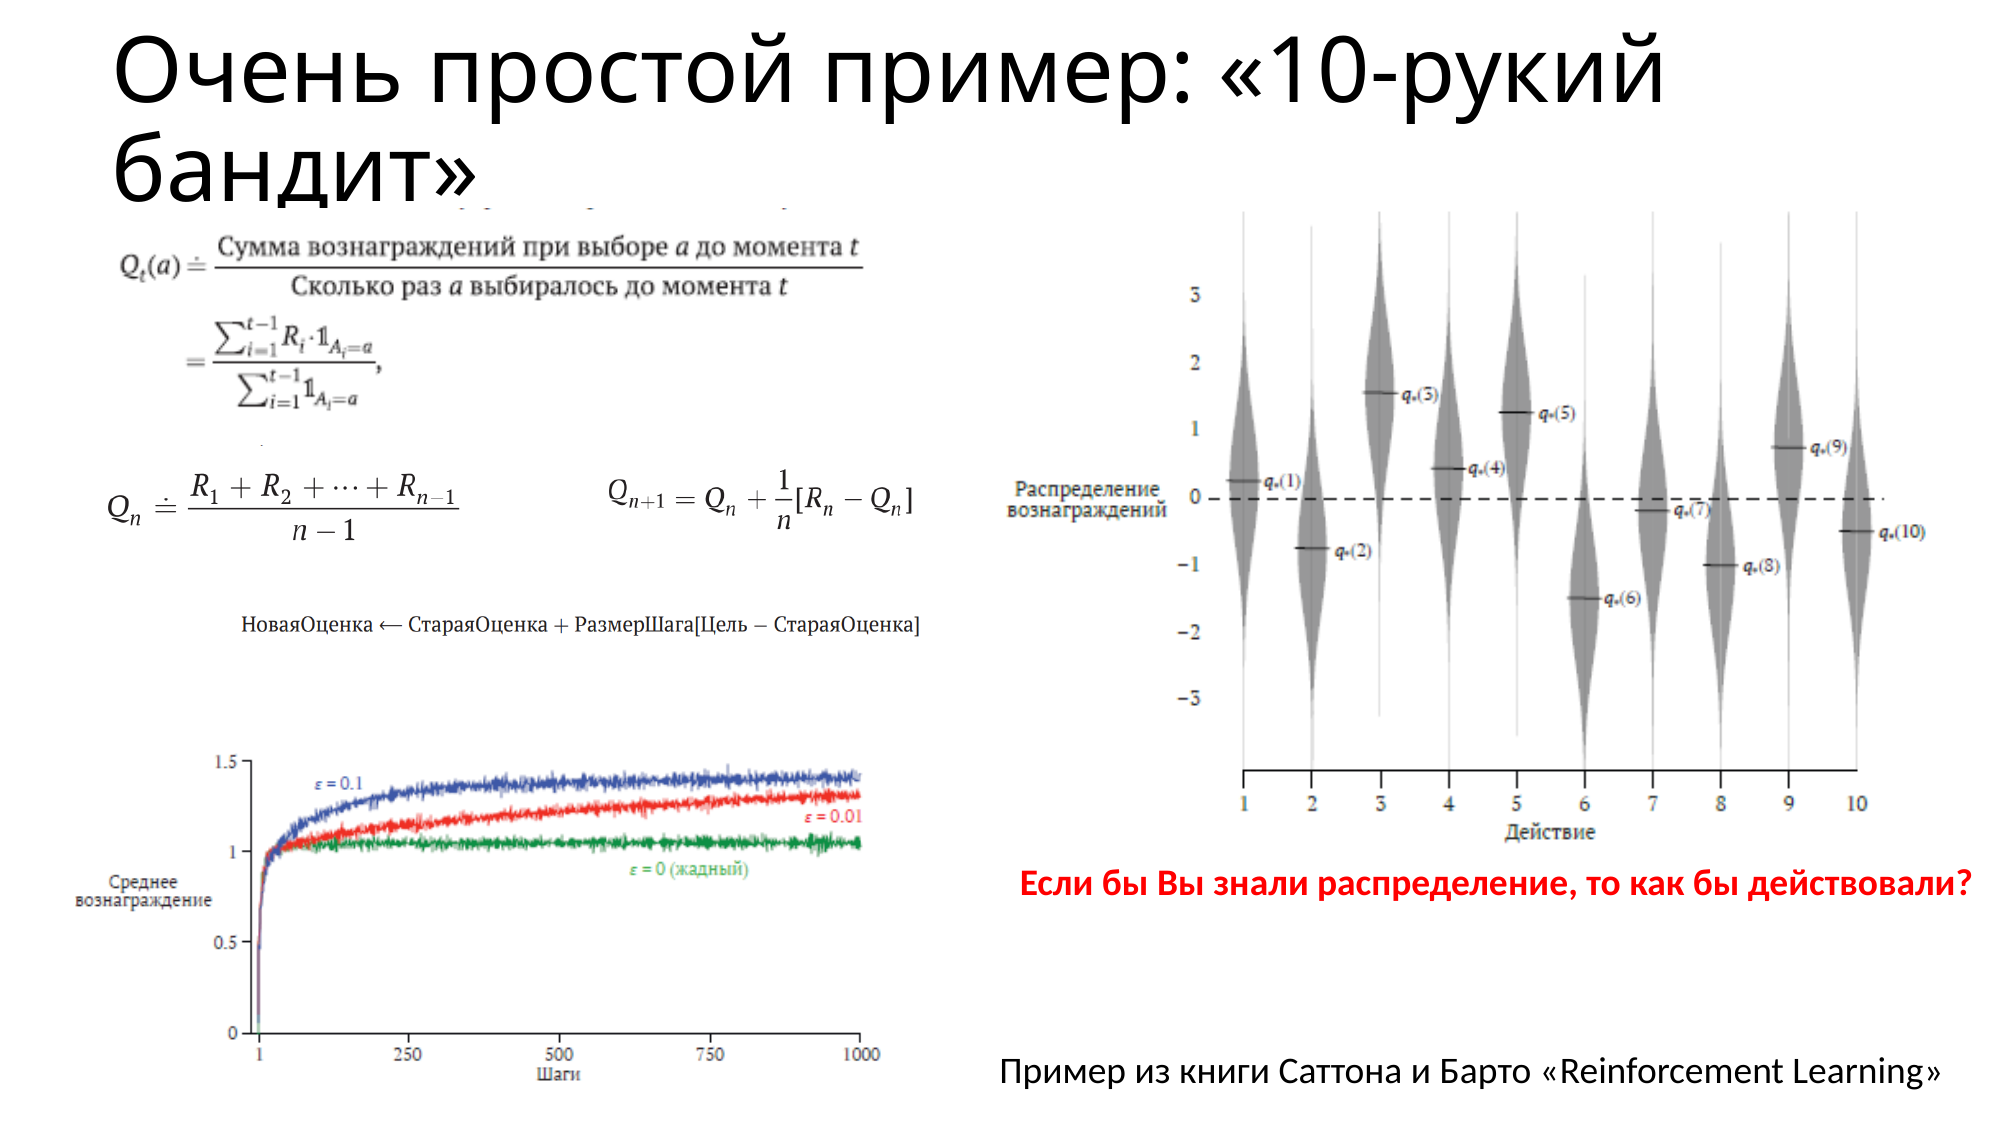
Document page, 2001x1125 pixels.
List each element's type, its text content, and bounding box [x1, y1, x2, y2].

text_box Если бы Вы знали распределение, то как бы действовали? [1005, 850, 1989, 911]
title Очень простой пример: «10-рукий бандит» [96, 31, 1822, 215]
picture [229, 598, 934, 648]
picture [992, 180, 1958, 851]
picture [83, 445, 460, 554]
text_box Пример из книги Саттона и Барто «Reinforcement Learning» [984, 1038, 1959, 1099]
picture [111, 208, 895, 417]
picture [75, 734, 907, 1089]
picture [594, 461, 914, 536]
